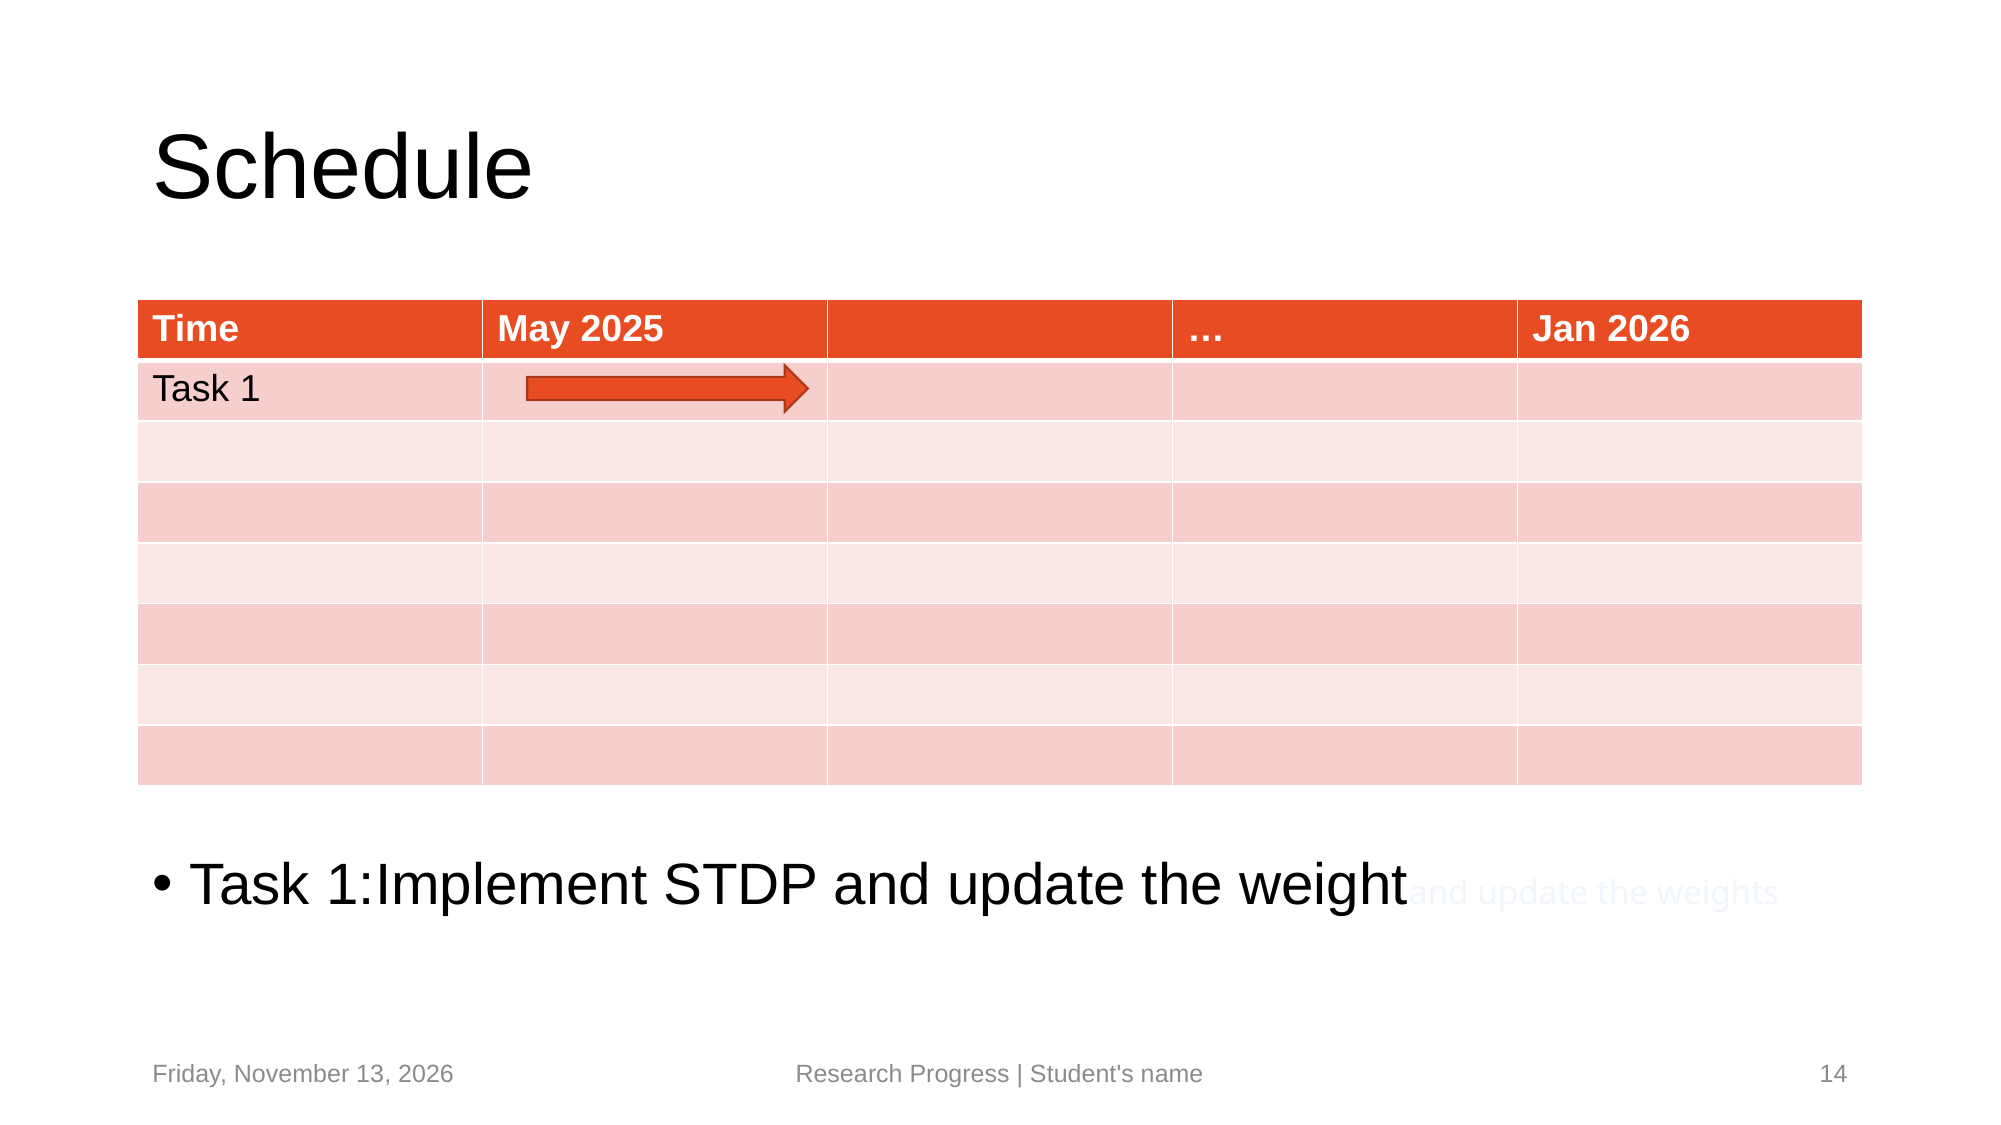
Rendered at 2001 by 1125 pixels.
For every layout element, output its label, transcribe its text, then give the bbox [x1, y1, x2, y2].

table_cell [1173, 665, 1517, 724]
footer Research Progress | Student's name [662, 1042, 1338, 1103]
table_cell [1173, 544, 1517, 603]
slide_number 14 [1412, 1042, 1863, 1103]
table_cell [483, 483, 827, 542]
table_cell [828, 422, 1172, 481]
table_header … [1173, 300, 1517, 358]
table_cell [483, 665, 827, 724]
table_header May 2025 [483, 300, 827, 358]
table_cell [138, 483, 482, 542]
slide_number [137, 1042, 588, 1103]
table_cell [483, 422, 827, 481]
table_header Jan 2026 [1518, 300, 1862, 358]
table_cell [828, 544, 1172, 603]
table_cell [1518, 483, 1862, 542]
table_cell [1173, 363, 1517, 420]
table_cell [1518, 604, 1862, 664]
table_cell [483, 544, 827, 603]
table_cell [828, 363, 1172, 420]
title Schedule [137, 59, 1863, 278]
table_cell [138, 544, 482, 603]
table_cell [138, 665, 482, 724]
list Task 1:Implement STDP and update the weightand update the weights [137, 846, 1863, 1014]
table_cell [138, 422, 482, 481]
table_cell [138, 604, 482, 664]
text_box [526, 362, 810, 415]
table_cell [138, 726, 482, 785]
table_cell [1173, 726, 1517, 785]
table_cell [483, 363, 827, 420]
table_cell Task 1 [138, 363, 482, 420]
table_cell [1518, 665, 1862, 724]
table_cell [1518, 363, 1862, 420]
table_header [828, 300, 1172, 358]
table_cell [1518, 422, 1862, 481]
table_cell [828, 604, 1172, 664]
table_cell [1518, 726, 1862, 785]
table_cell [483, 604, 827, 664]
table_cell [1173, 422, 1517, 481]
table_cell [1518, 544, 1862, 603]
table_cell [1173, 483, 1517, 542]
table_cell [828, 726, 1172, 785]
table_cell [483, 726, 827, 785]
table_header Time [138, 300, 482, 358]
table_cell [828, 665, 1172, 724]
table_cell [828, 483, 1172, 542]
table_cell [1173, 604, 1517, 664]
